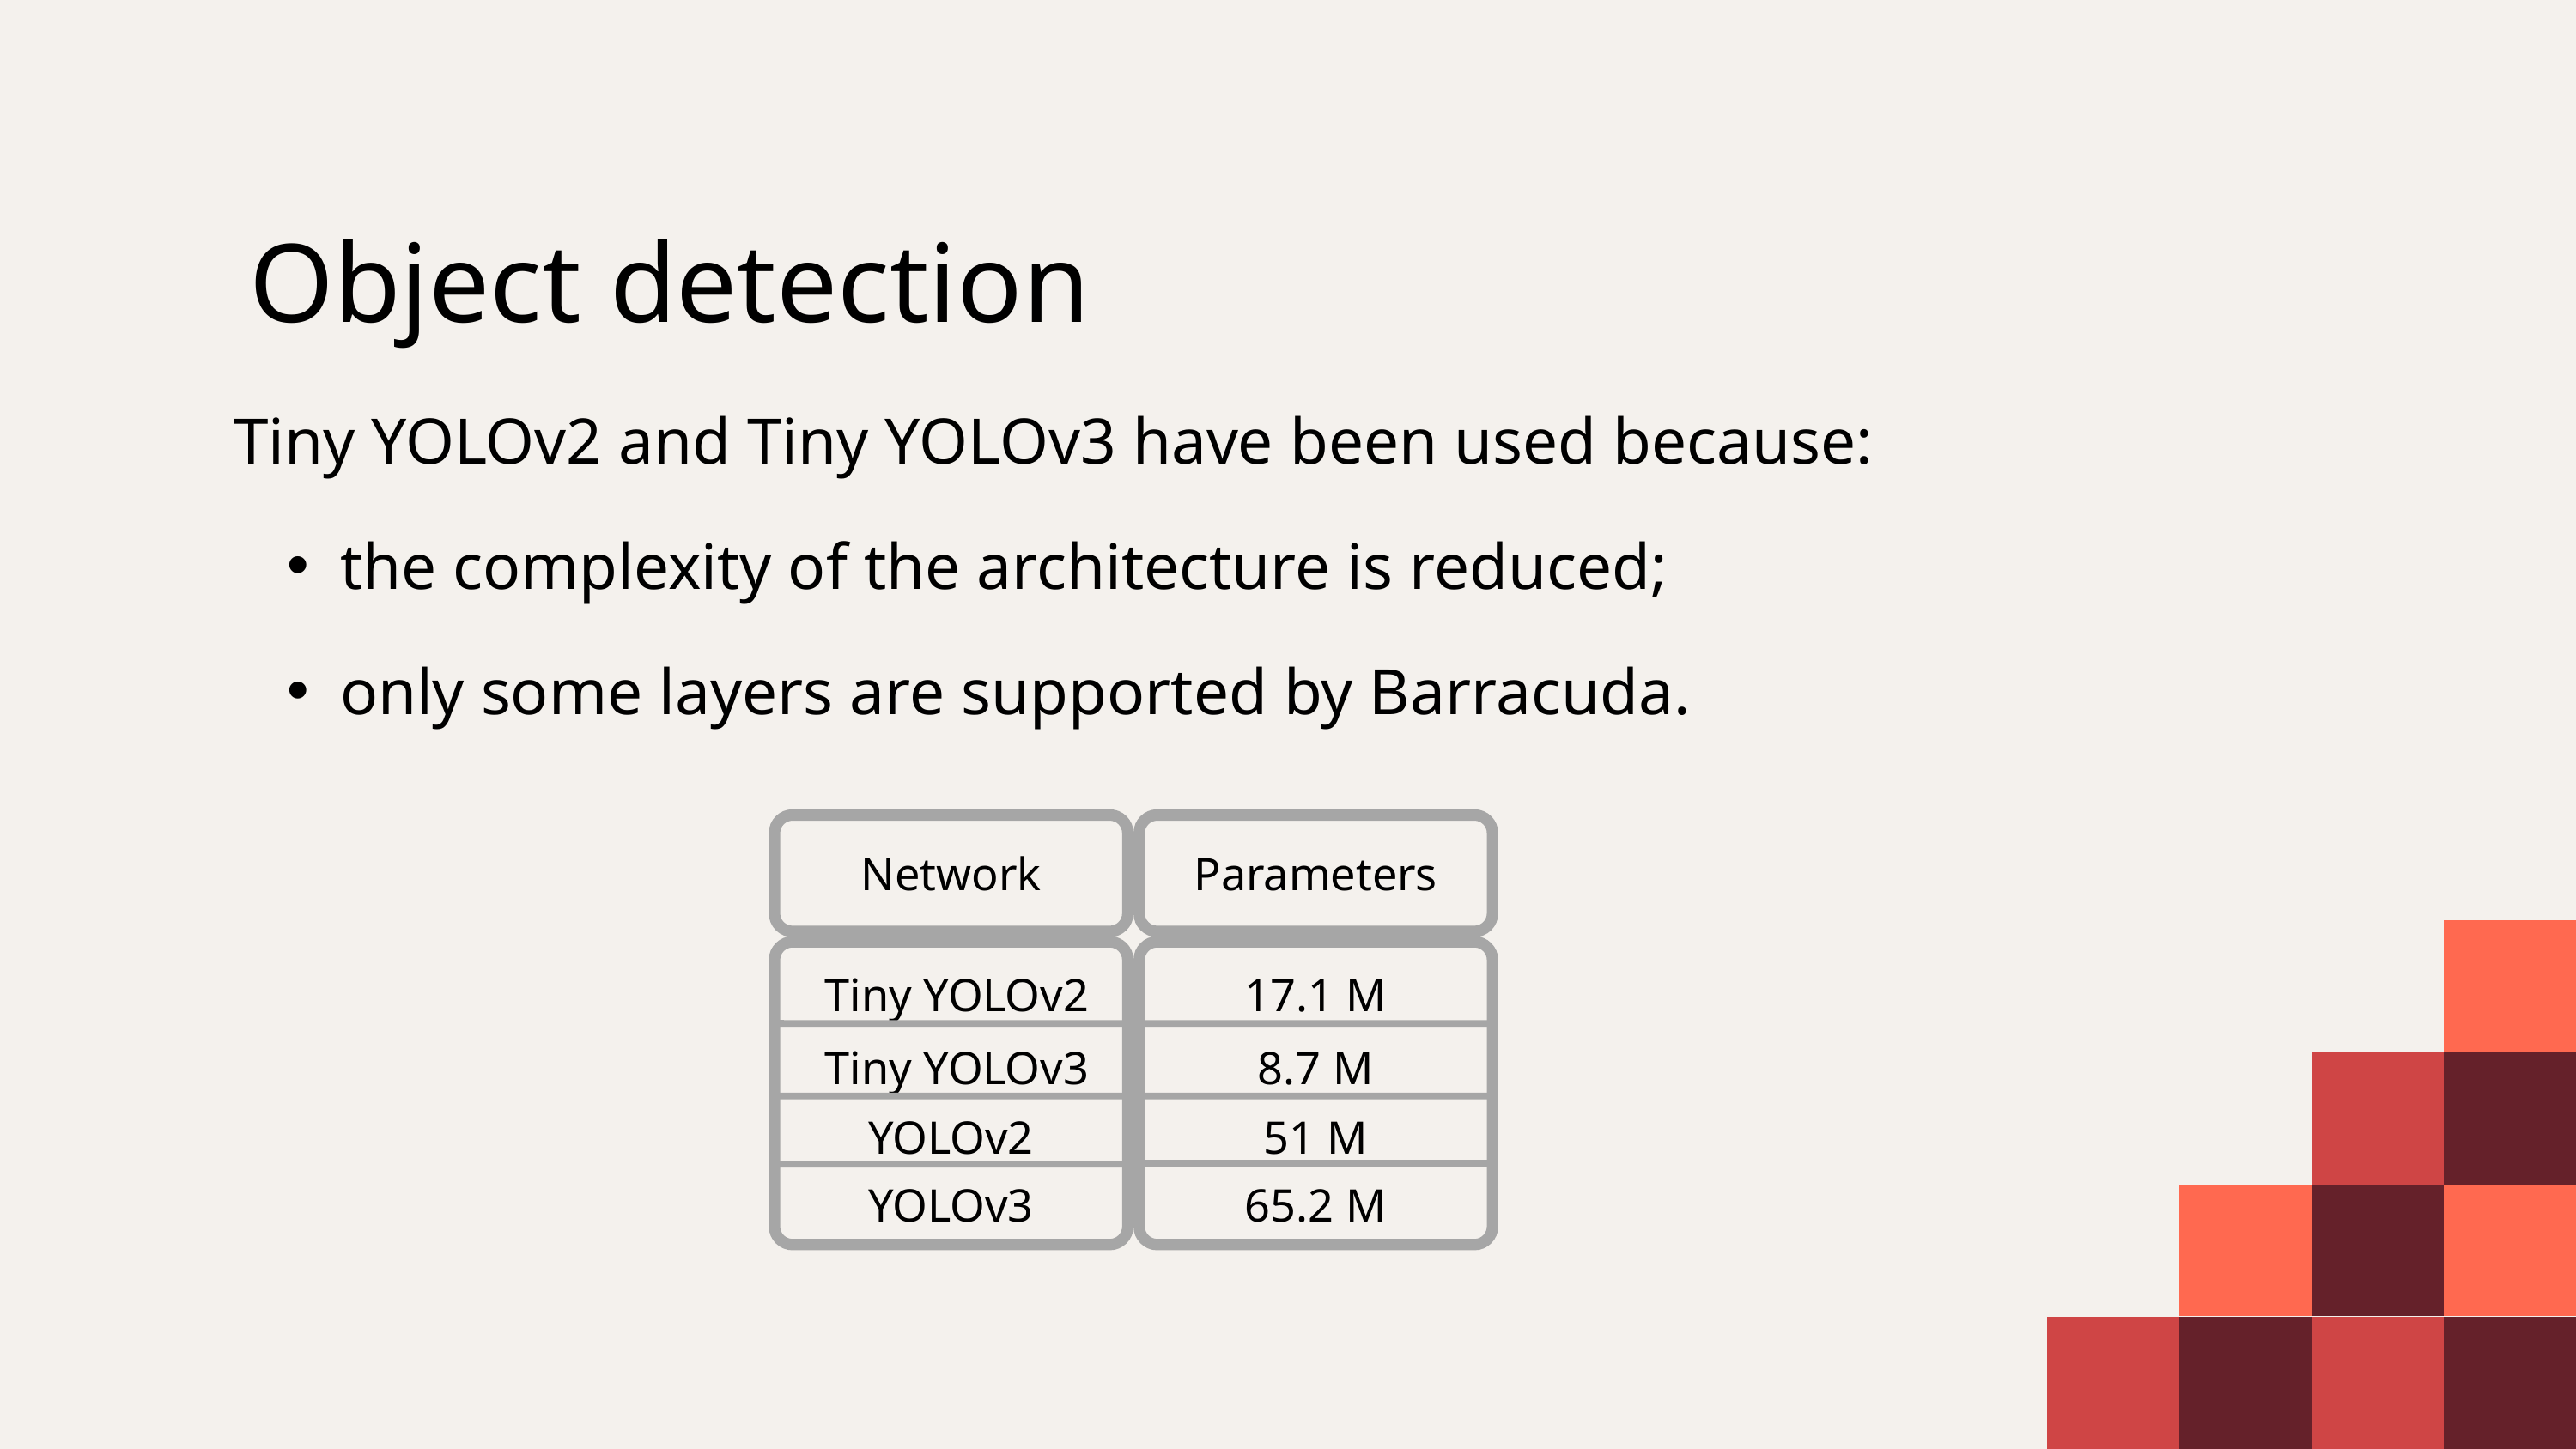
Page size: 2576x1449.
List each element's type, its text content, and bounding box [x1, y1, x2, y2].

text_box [1133, 936, 1499, 1251]
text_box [769, 936, 1131, 1251]
text_box Tiny YOLOv2 and Tiny YOLOv3 have been used because: the complexity of the architecture is reduced; only some layers are supported by Barracuda. [234, 389, 2033, 727]
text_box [1133, 809, 1499, 935]
text_box Object detection [249, 191, 2050, 345]
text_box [2046, 919, 2576, 1449]
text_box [769, 809, 1132, 935]
